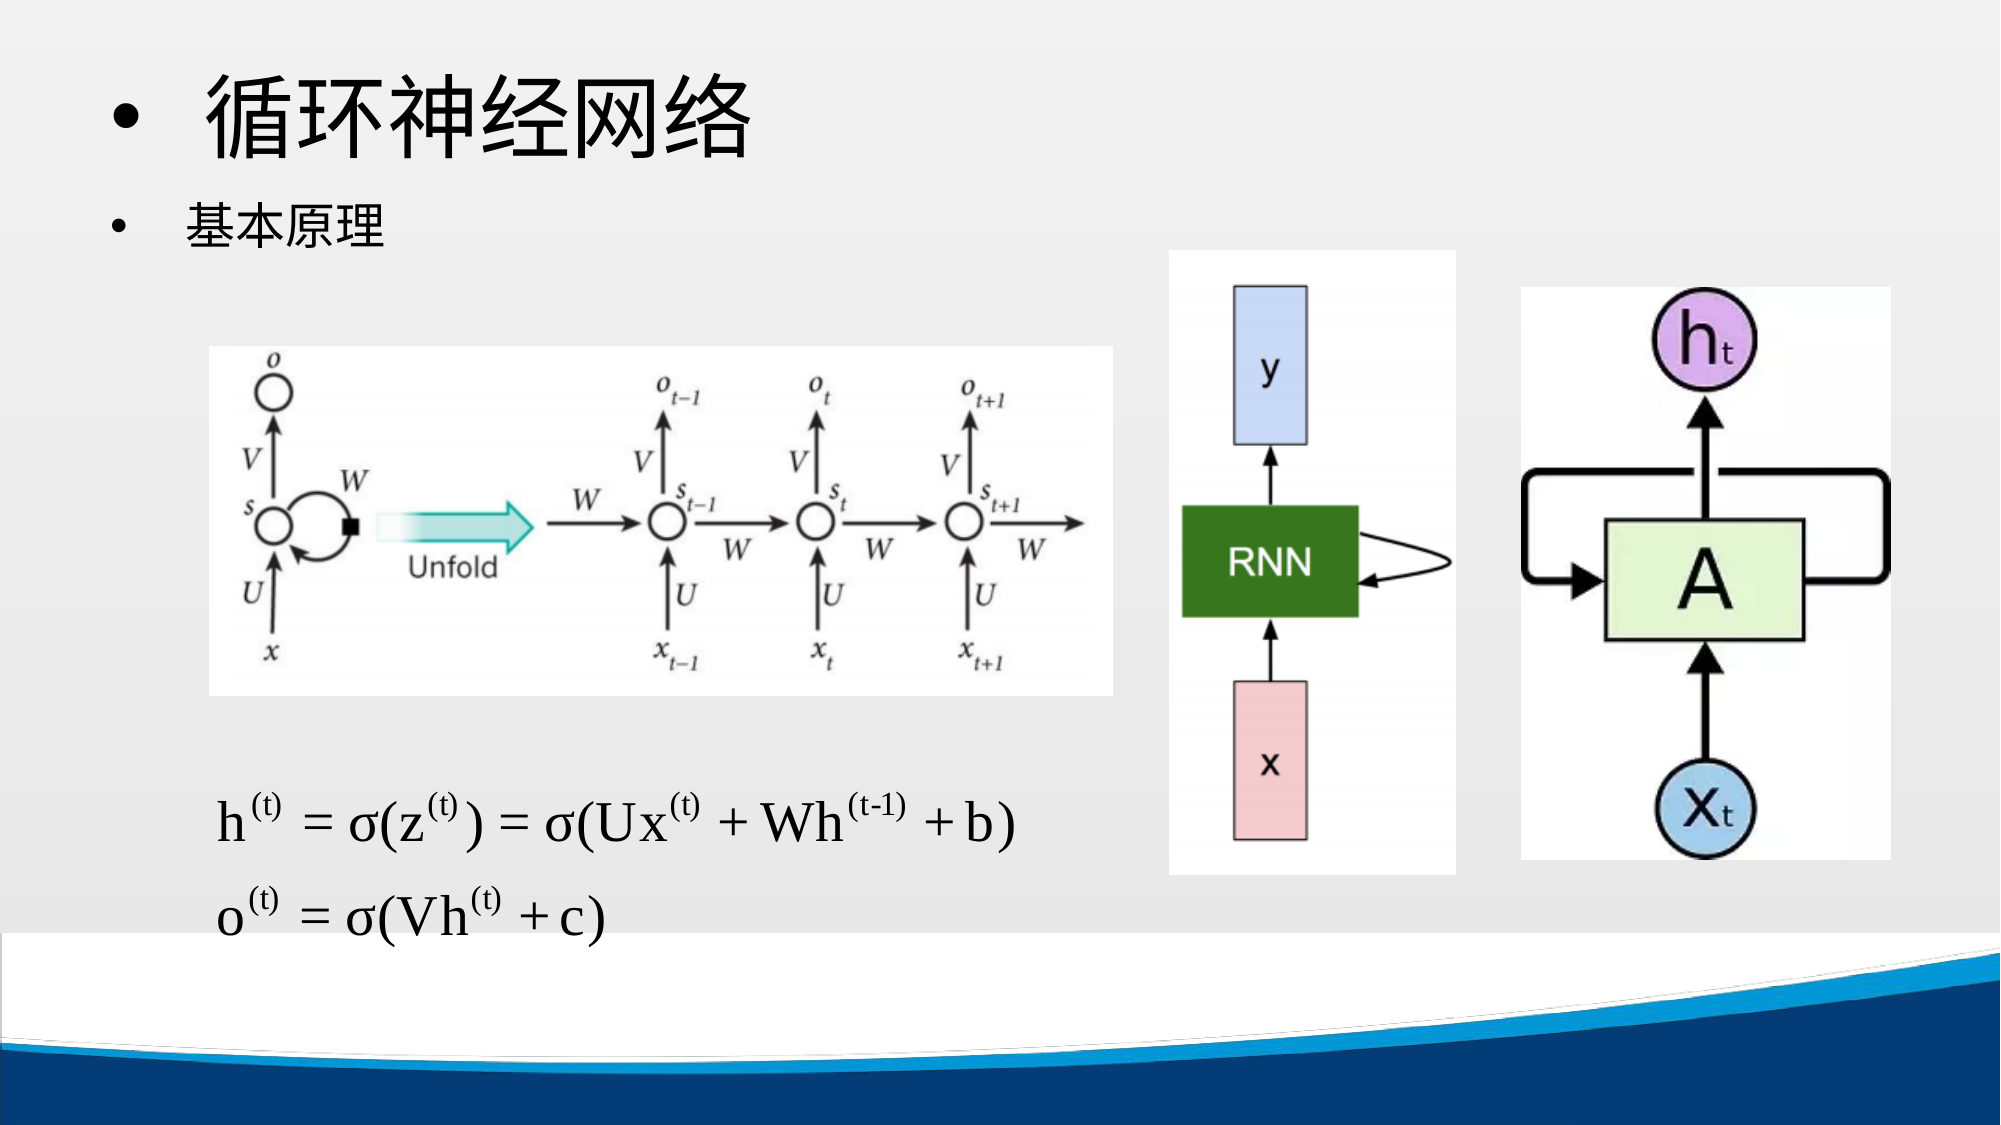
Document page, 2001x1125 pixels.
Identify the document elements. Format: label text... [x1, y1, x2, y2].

picture [1169, 250, 1456, 875]
picture [209, 346, 1113, 696]
picture [0, 933, 2000, 1063]
picture [0, 980, 2000, 1125]
text_box 循环神经网络 基本原理 [95, 52, 1534, 373]
picture [1521, 287, 1891, 860]
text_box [209, 777, 1022, 961]
